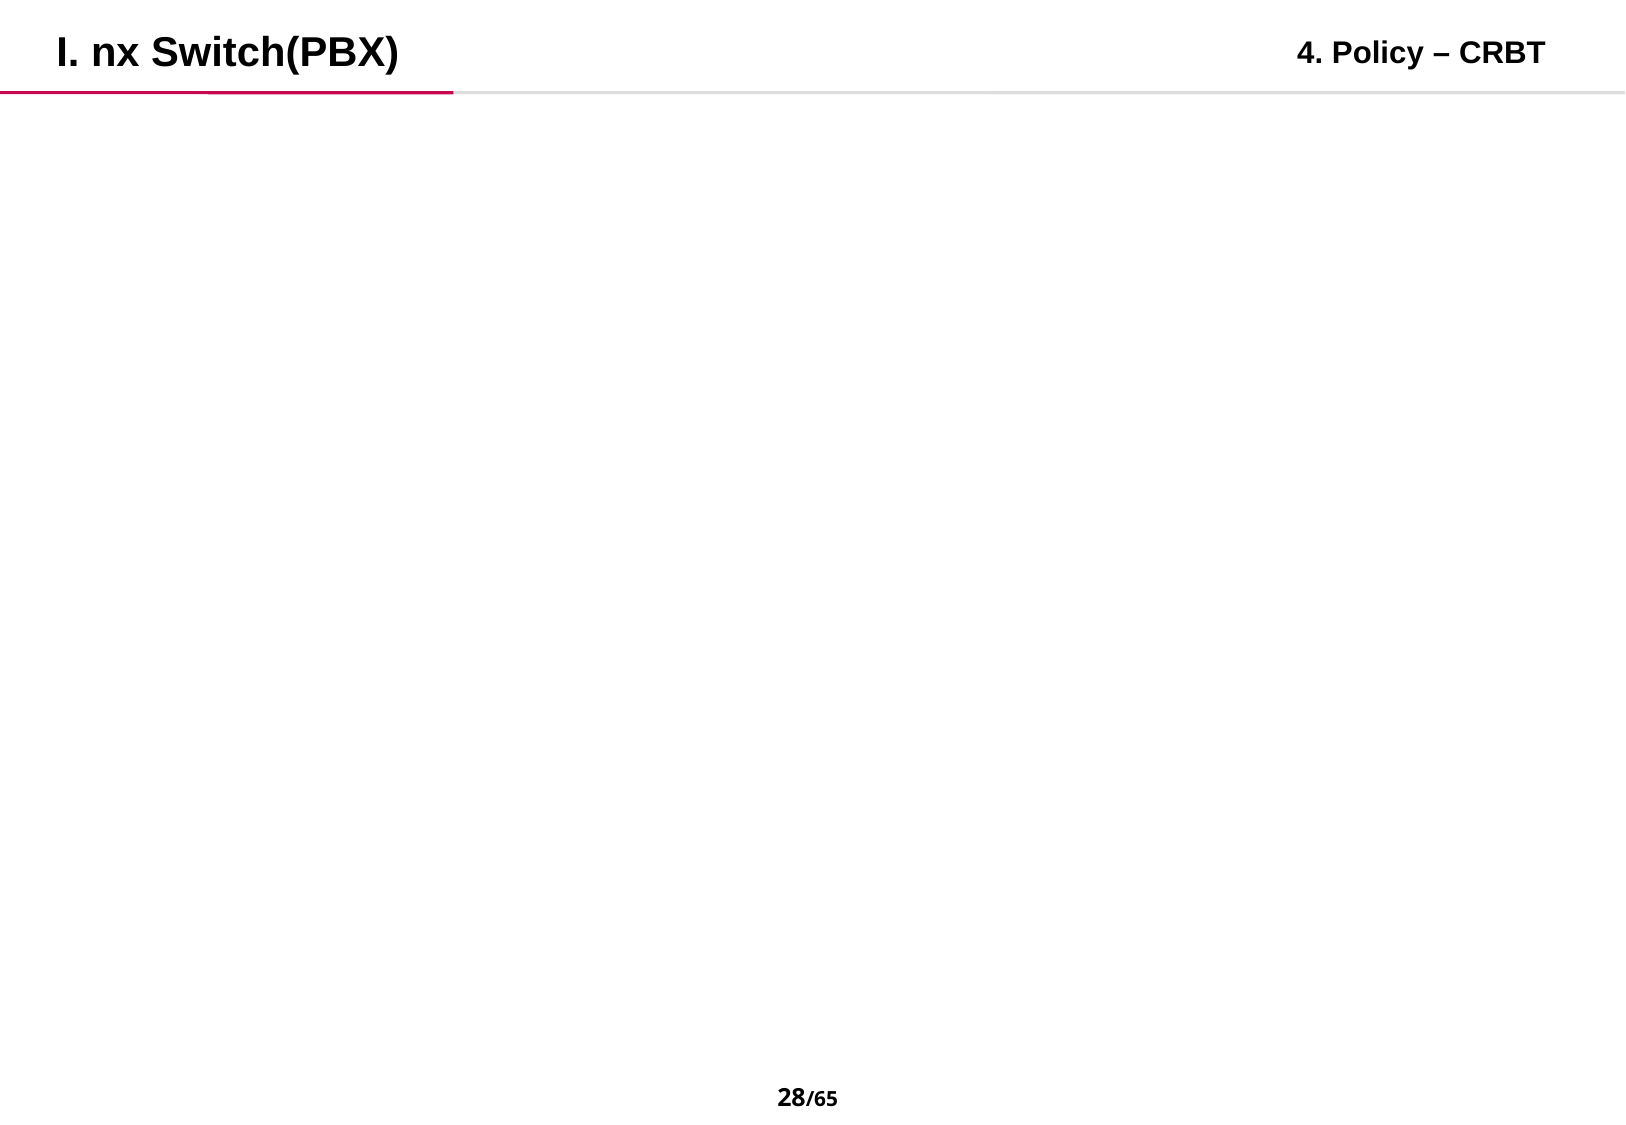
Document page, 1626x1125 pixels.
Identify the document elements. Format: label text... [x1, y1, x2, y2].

slide_number 27/65 [638, 1079, 978, 1118]
text_box I. nx Switch(PBX) [41, 7, 547, 77]
text_box 4. Policy – CRBT [1282, 17, 1625, 78]
